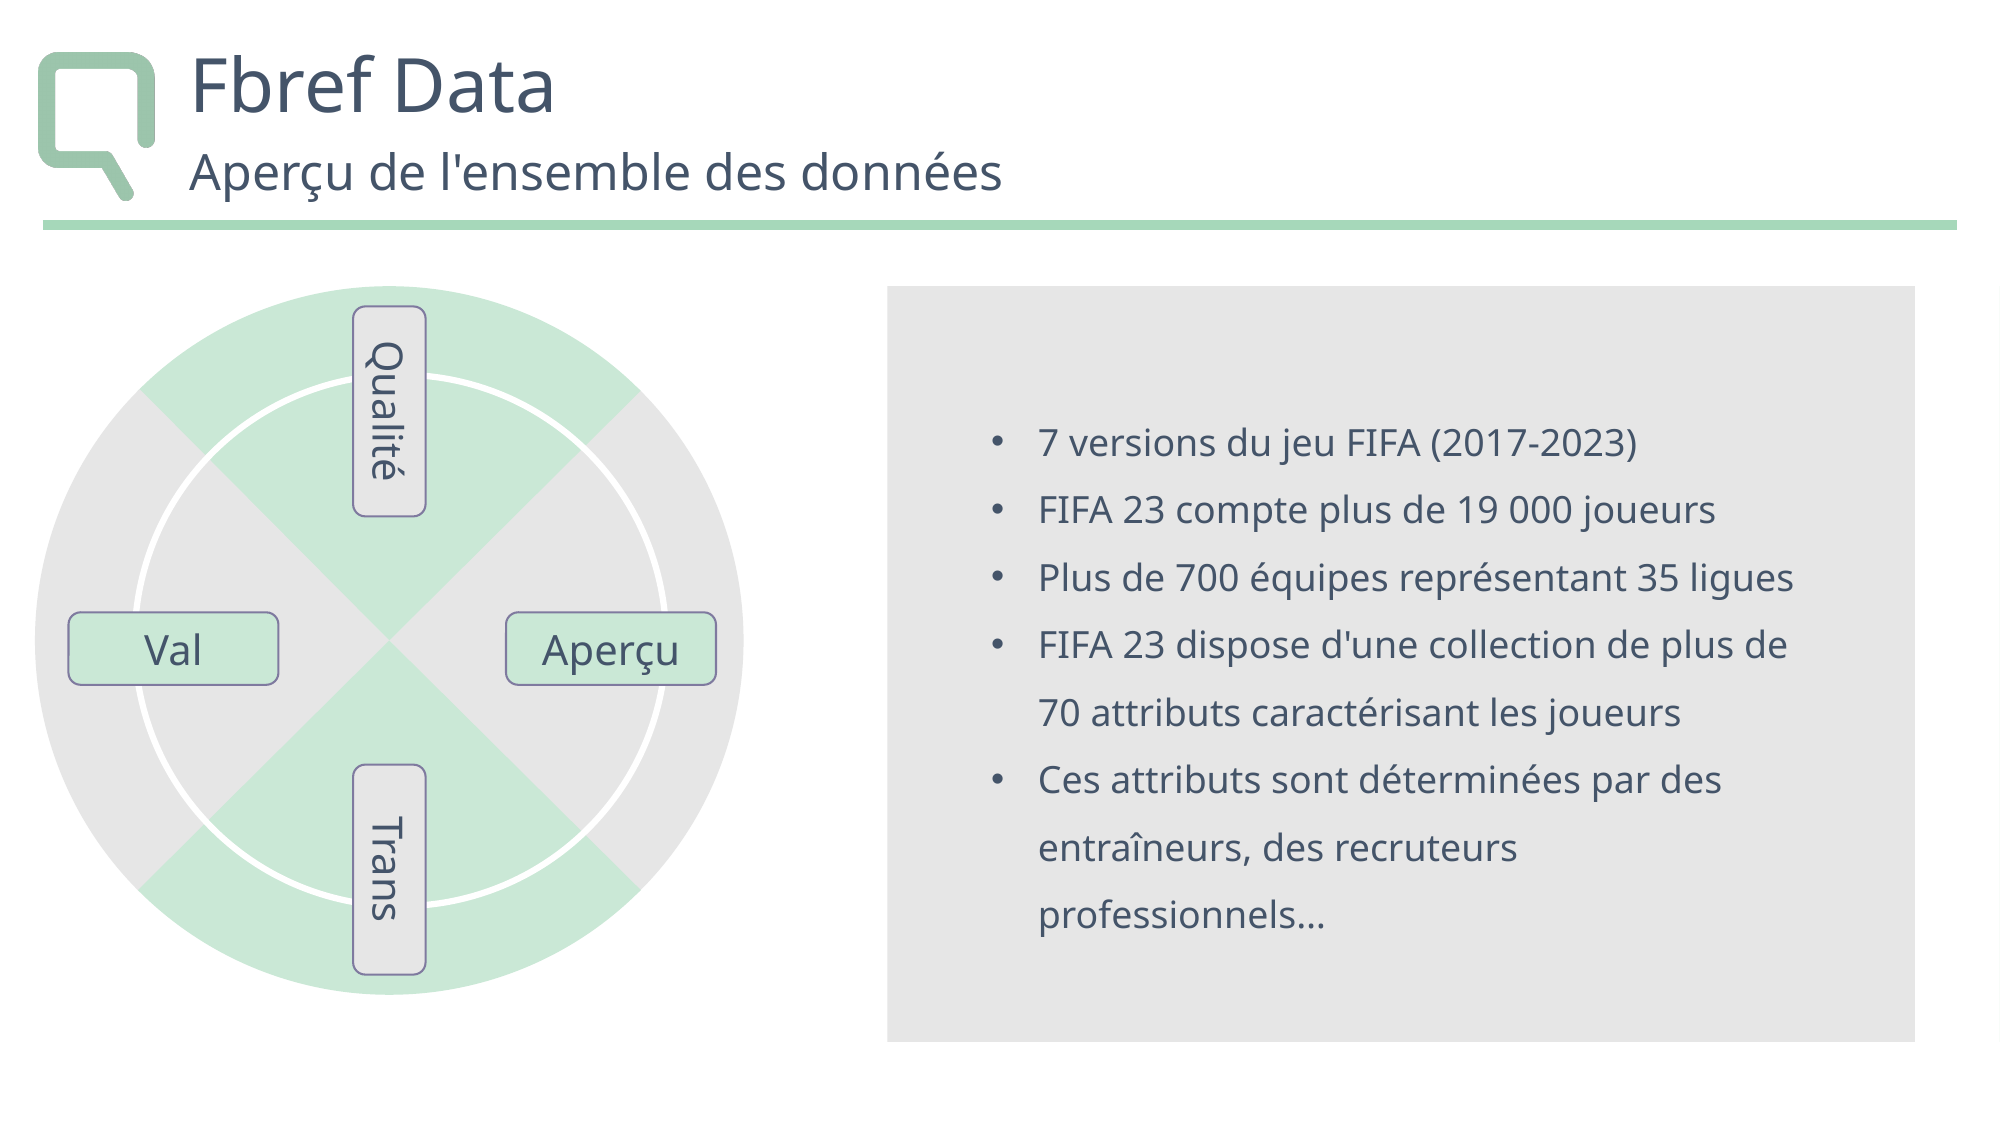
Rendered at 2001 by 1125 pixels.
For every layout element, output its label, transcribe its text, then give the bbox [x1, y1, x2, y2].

text_box Qualité [352, 305, 427, 518]
text_box [886, 285, 1916, 1043]
text_box [140, 285, 643, 455]
text_box [33, 387, 207, 890]
text_box [586, 391, 745, 890]
text_box [137, 375, 666, 906]
title Fbref Data [174, 37, 1958, 139]
list Aperçu de l'ensemble des données [174, 139, 1958, 217]
text_box Aperçu [504, 611, 718, 686]
text_box [136, 823, 643, 996]
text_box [84, 596, 174, 685]
text_box 7 versions du jeu FIFA (2017-2023) FIFA 23 compte plus de 19 000 joueurs Plus de 700 équipes représentant 35 ligues FIFA 23 dispose d'une collection de plus de 70 attributs caractérisant les joueurs Ces attributs sont déterminées par des entraîneurs, des recruteurs professionnels… [976, 388, 1827, 1011]
text_box Val [67, 611, 280, 686]
text_box Trans [352, 763, 427, 976]
